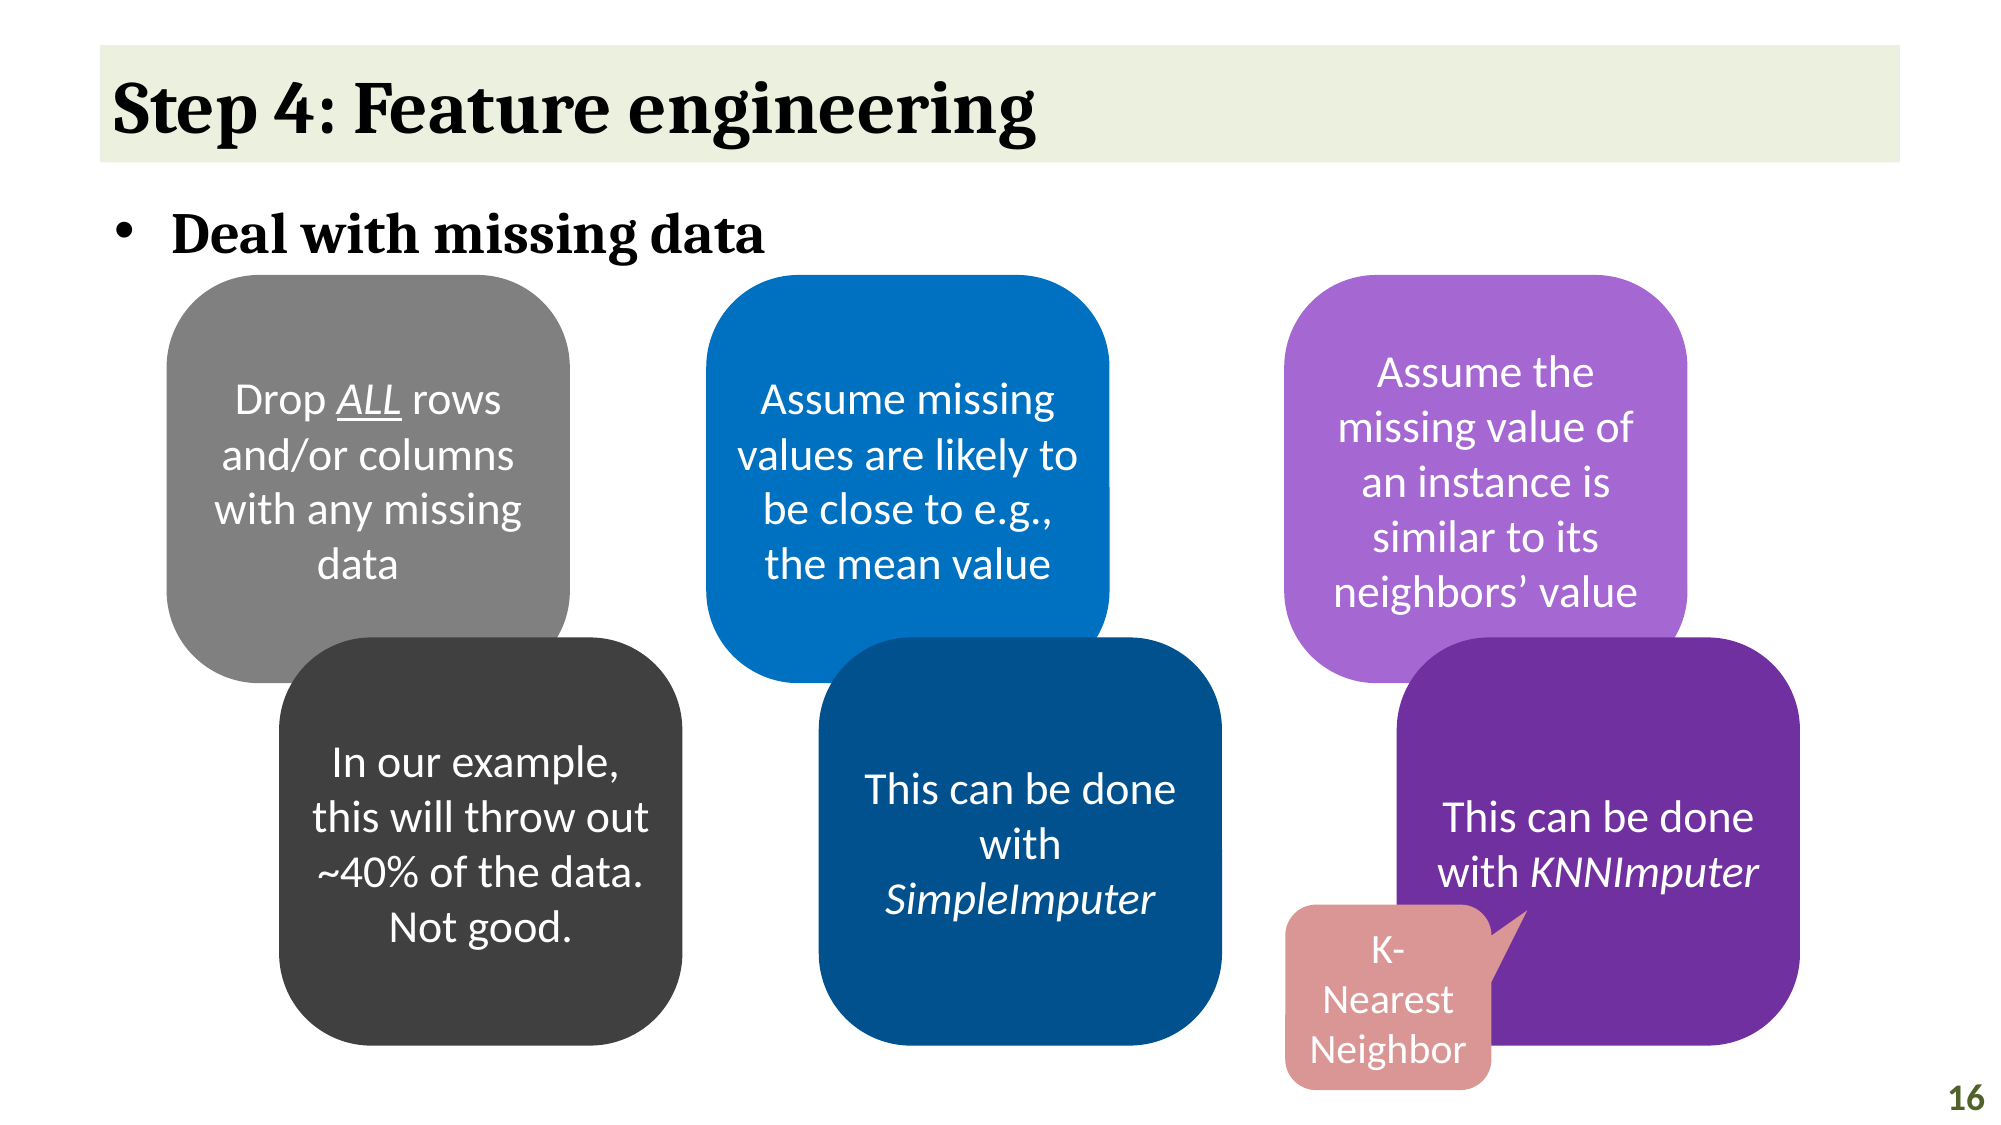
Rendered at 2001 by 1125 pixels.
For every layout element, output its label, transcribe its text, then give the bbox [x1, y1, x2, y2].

text_box Assume the missing value of an instance is similar to its neighbors’ value [1282, 272, 1690, 686]
text_box This can be done with SimpleImputer [816, 635, 1225, 1048]
text_box Drop ALL rows and/or columns with any missing data [164, 272, 572, 686]
text_box K-Nearest Neighbor [1283, 902, 1530, 1093]
text_box This can be done with KNNImputer [1394, 635, 1803, 1048]
text_box Assume missing values are likely to be close to e.g., the mean value [704, 272, 1112, 686]
text_box In our example, this will throw out ~40% of the data. Not good. [276, 635, 685, 1048]
list Deal with missing data [99, 187, 1901, 1066]
title Step 4: Feature engineering [99, 44, 1901, 163]
slide_number 16 [1899, 1065, 2000, 1125]
